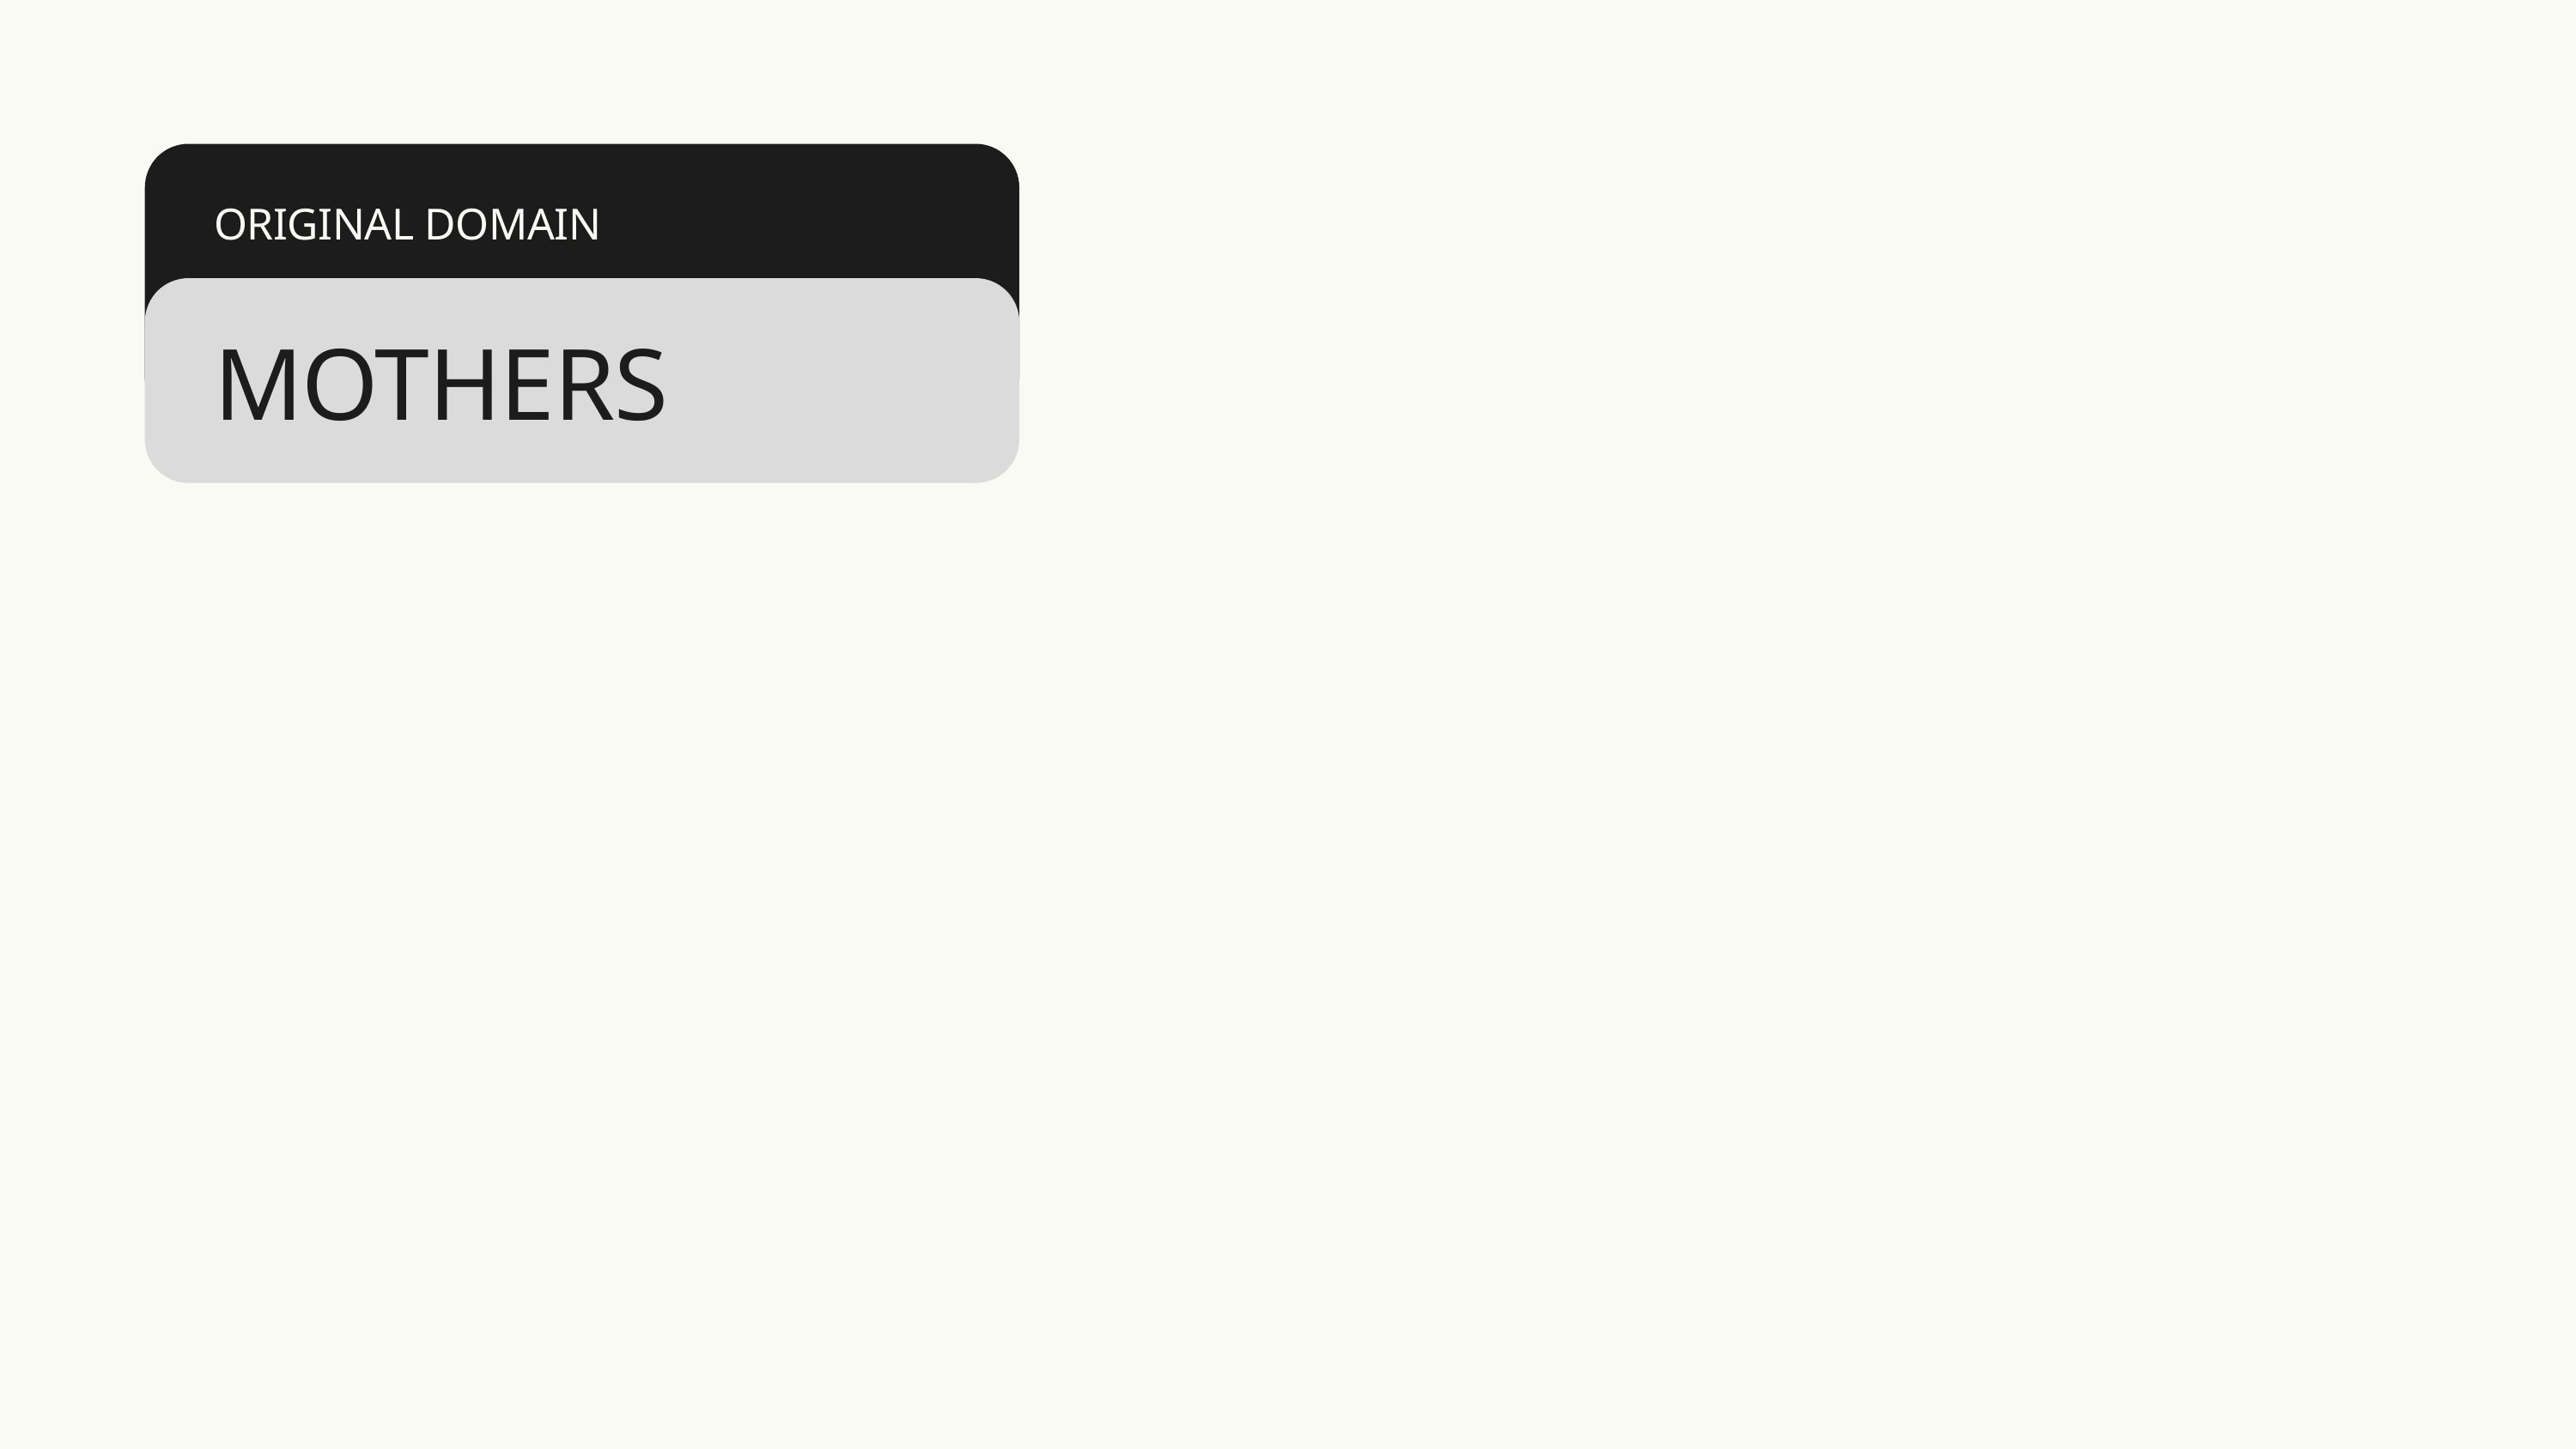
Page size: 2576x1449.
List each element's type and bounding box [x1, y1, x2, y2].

text_box [144, 143, 1020, 277]
text_box [144, 277, 1020, 483]
